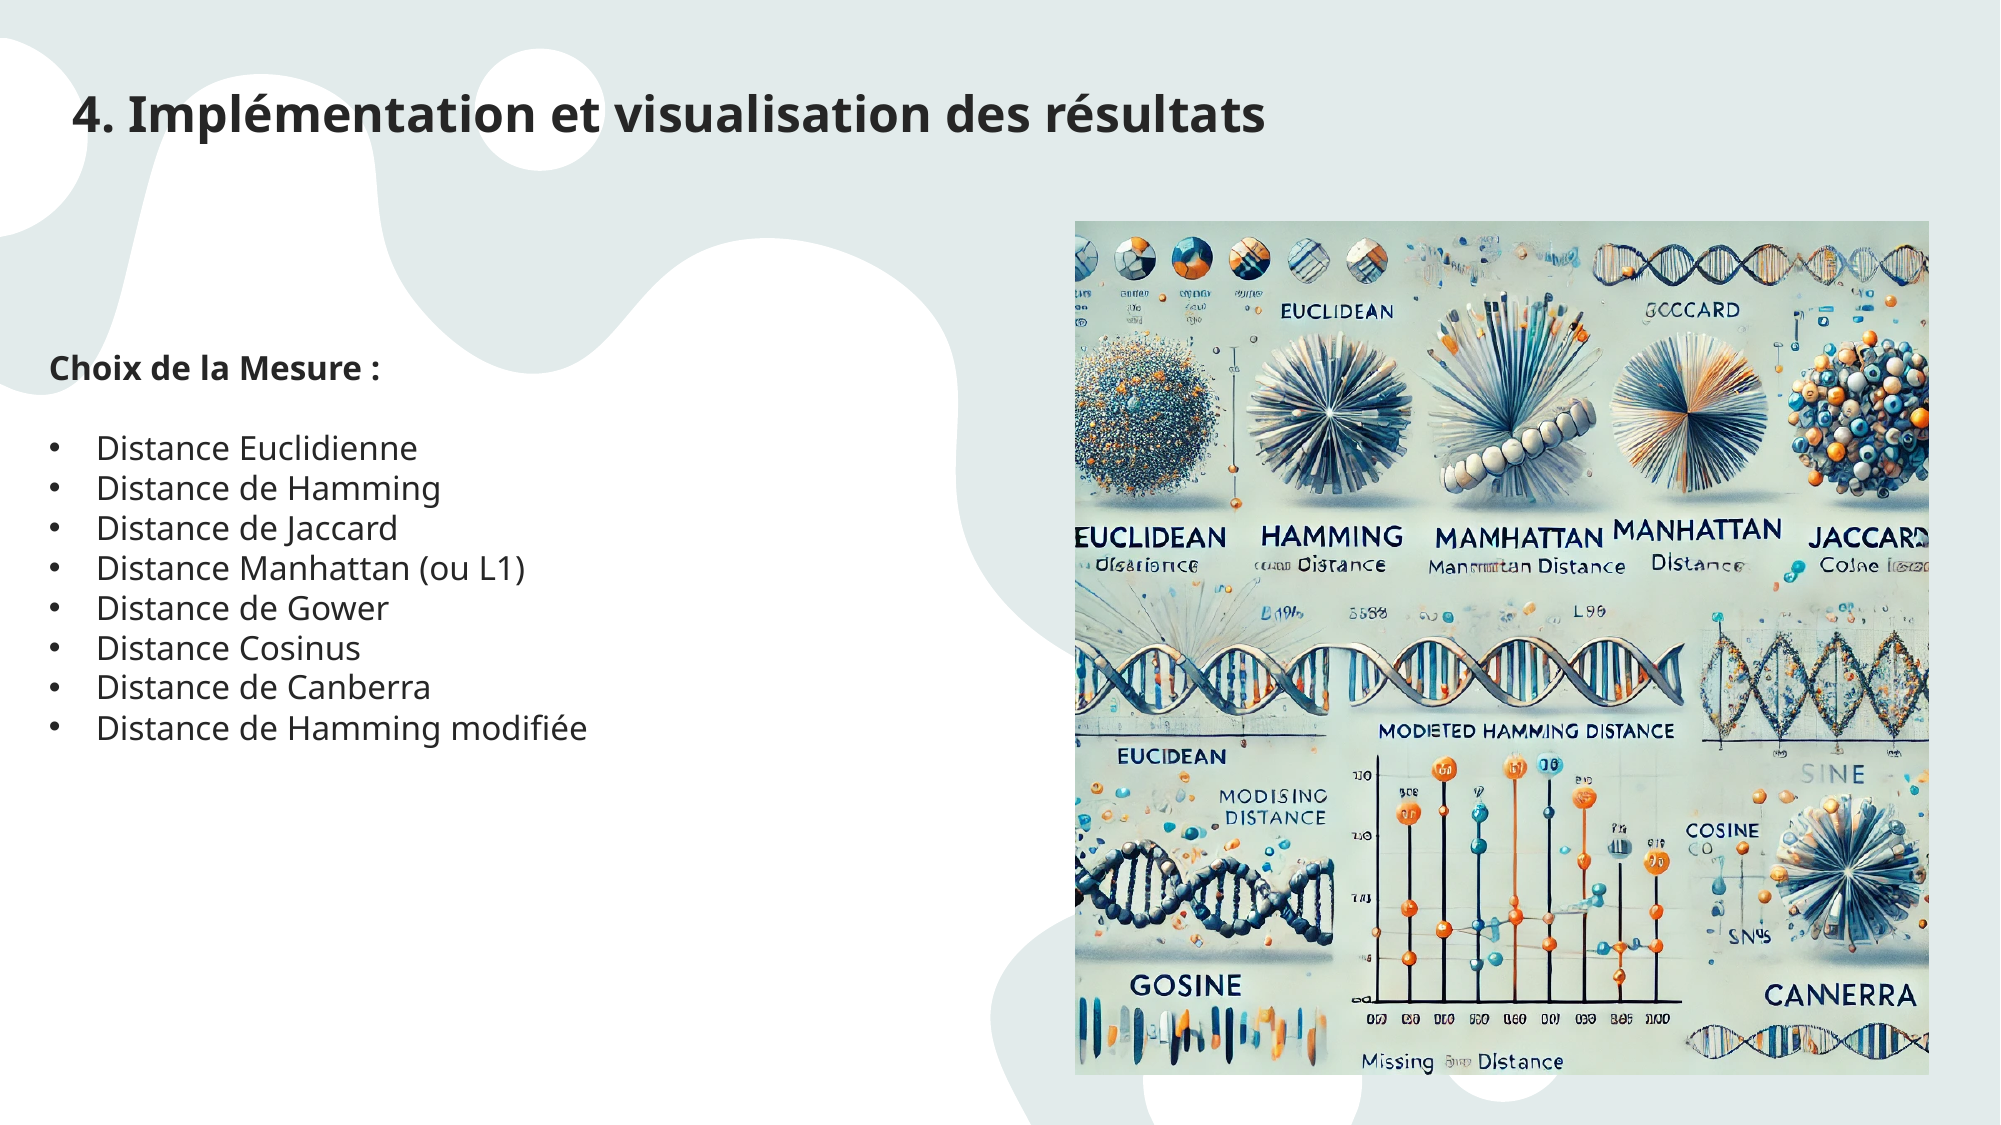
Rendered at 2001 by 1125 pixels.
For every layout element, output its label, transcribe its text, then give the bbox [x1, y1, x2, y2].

text_box 4. Implémentation et visualisation des résultats [57, 75, 1929, 210]
text_box Choix de la Mesure : Distance Euclidienne Distance de Hamming Distance de Jaccard Distance Manhattan (ou L1) Distance de Gower Distance Cosinus Distance de Canberra Distance de Hamming modifiée [34, 339, 1035, 754]
picture [1075, 221, 1929, 1075]
